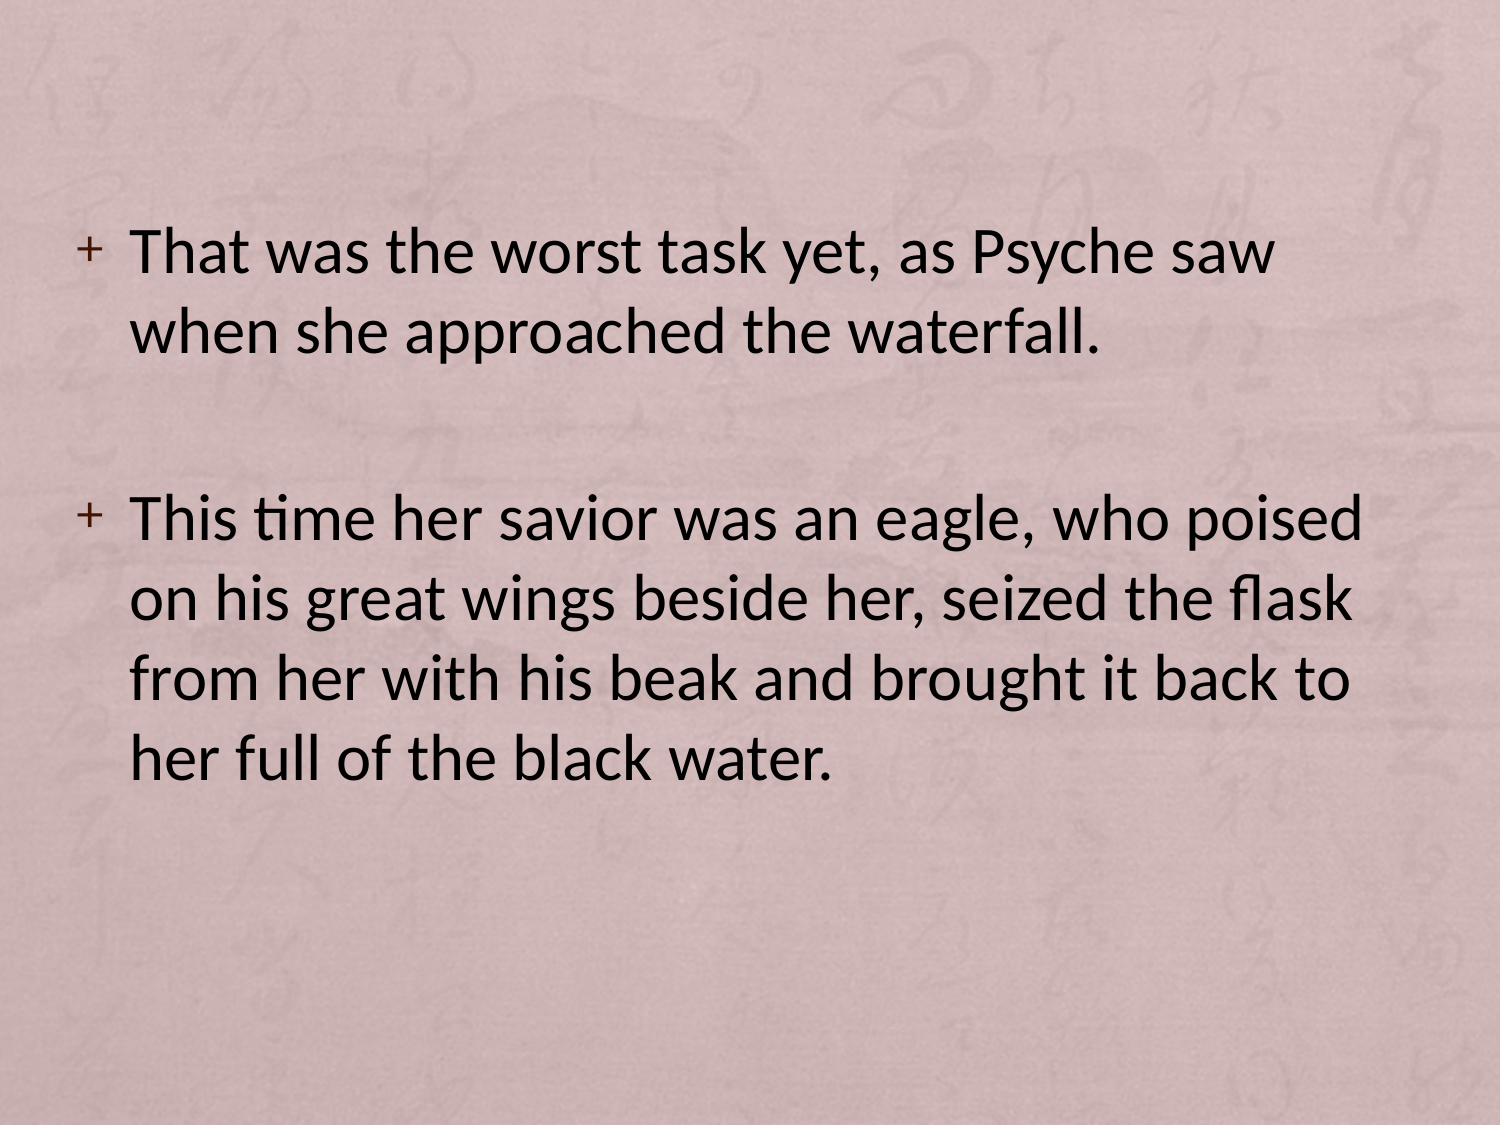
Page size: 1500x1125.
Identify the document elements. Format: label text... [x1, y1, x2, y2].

list That was the worst task yet, as Psyche saw when she approached the waterfall. This time her savior was an eagle, who poised on his great wings beside her, seized the flask from her with his beak and brought it back to her full of the black water. [58, 199, 1409, 1032]
